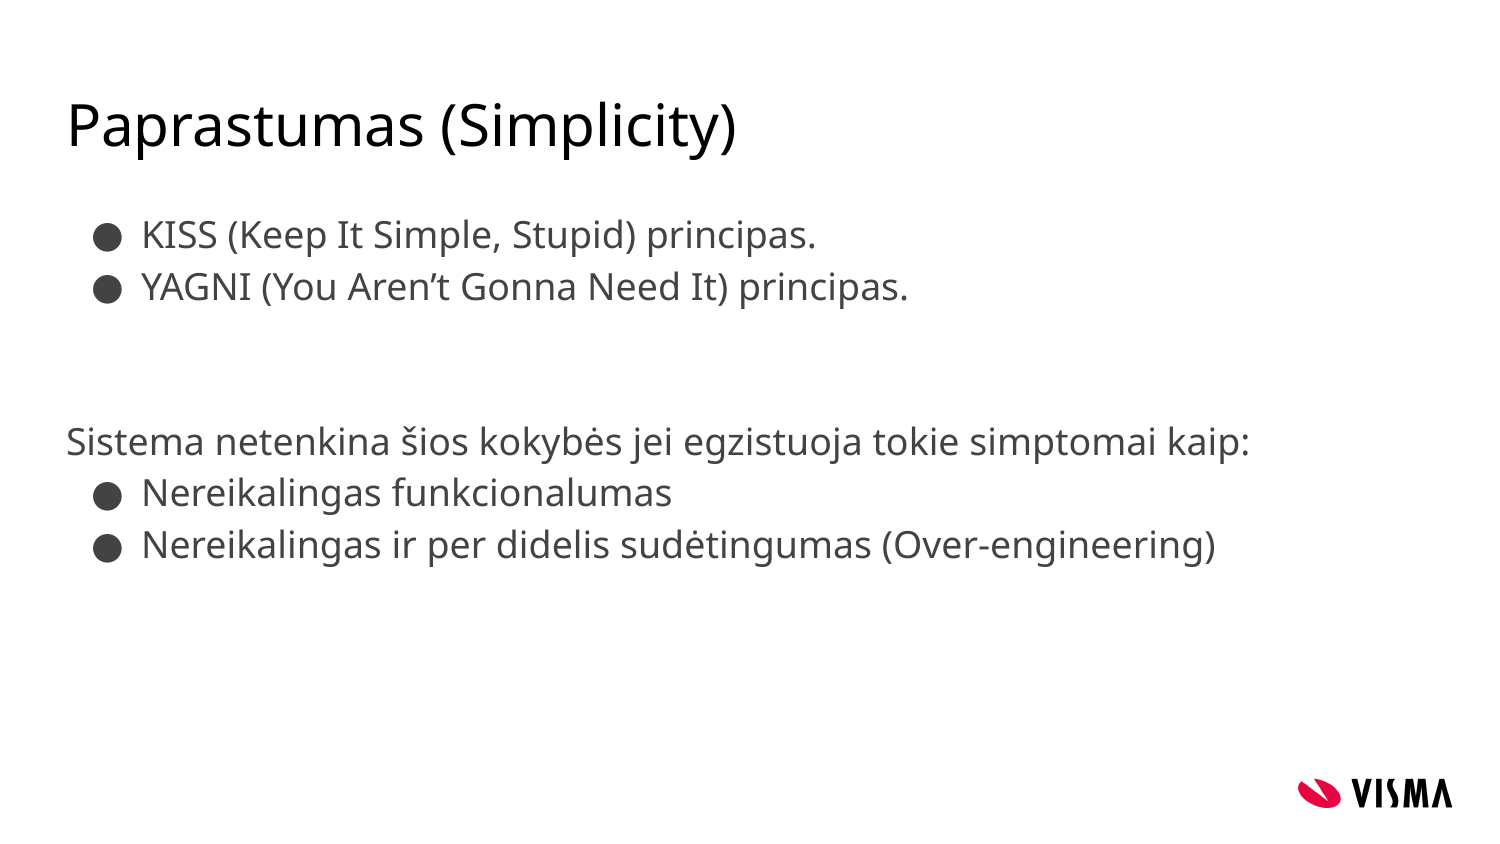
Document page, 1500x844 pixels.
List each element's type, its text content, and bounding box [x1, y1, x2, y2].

list KISS (Keep It Simple, Stupid) principas. YAGNI (You Aren’t Gonna Need It) principas. Sistema netenkina šios kokybės jei egzistuoja tokie simptomai kaip: Nereikalingas funkcionalumas Nereikalingas ir per didelis sudėtingumas (Over-engineering) [51, 189, 1449, 750]
title Paprastumas (Simplicity) [51, 72, 1449, 167]
picture [1280, 756, 1473, 829]
